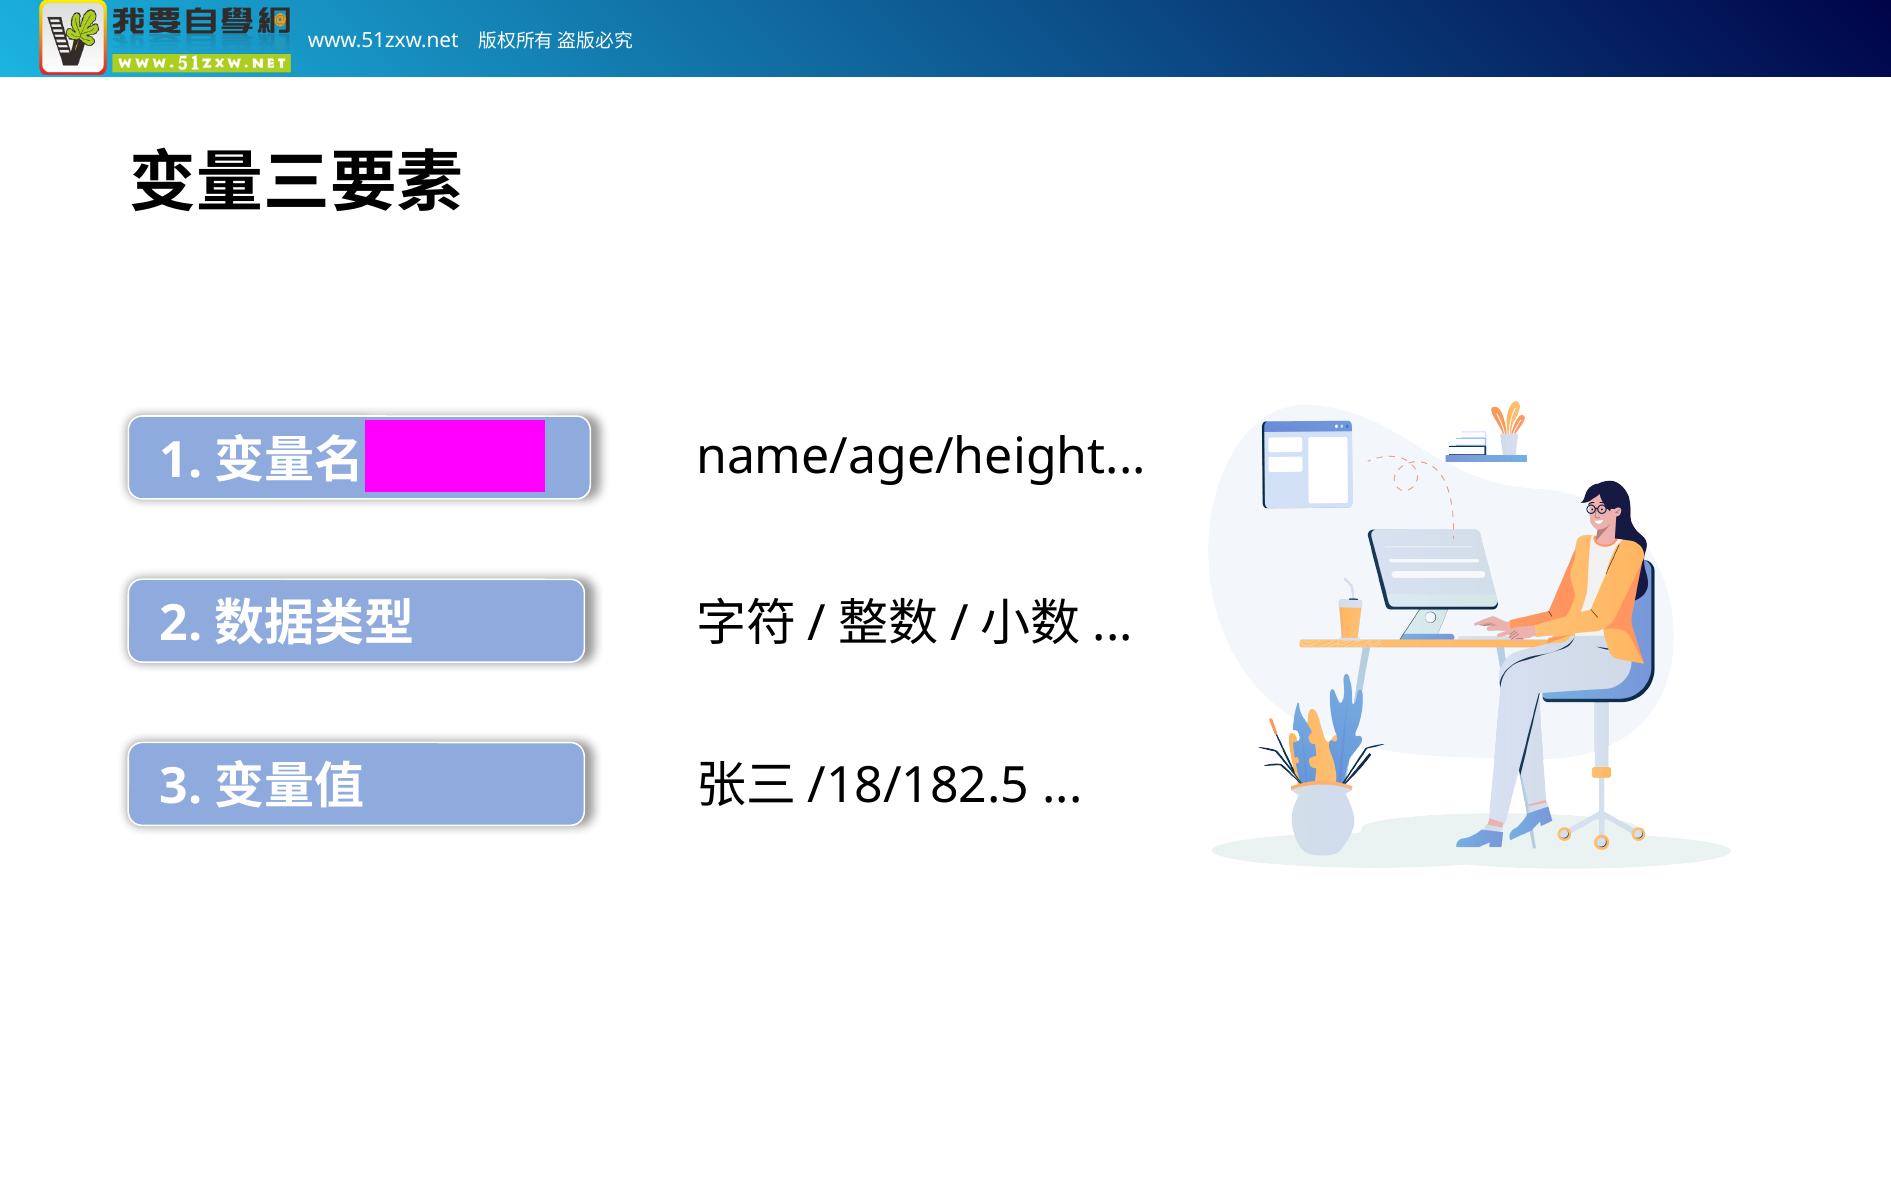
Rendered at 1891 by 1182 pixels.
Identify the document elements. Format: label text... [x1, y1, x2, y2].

text_box [0, 0, 1891, 78]
text_box 3.变量值 [128, 742, 585, 826]
text_box 变量三要素 [115, 131, 479, 226]
text_box 2.数据类型 [128, 579, 585, 663]
text_box name/age/height... [681, 415, 1165, 491]
text_box 字符/整数/小数... [681, 583, 1165, 658]
picture [39, 0, 291, 75]
text_box 张三/18/182.5 ... [681, 744, 1165, 820]
text_box 1.变量名 [128, 415, 591, 499]
text_box www.51zxw.net 版权所有 盗版必究 [291, 11, 858, 59]
picture [1165, 349, 1799, 893]
